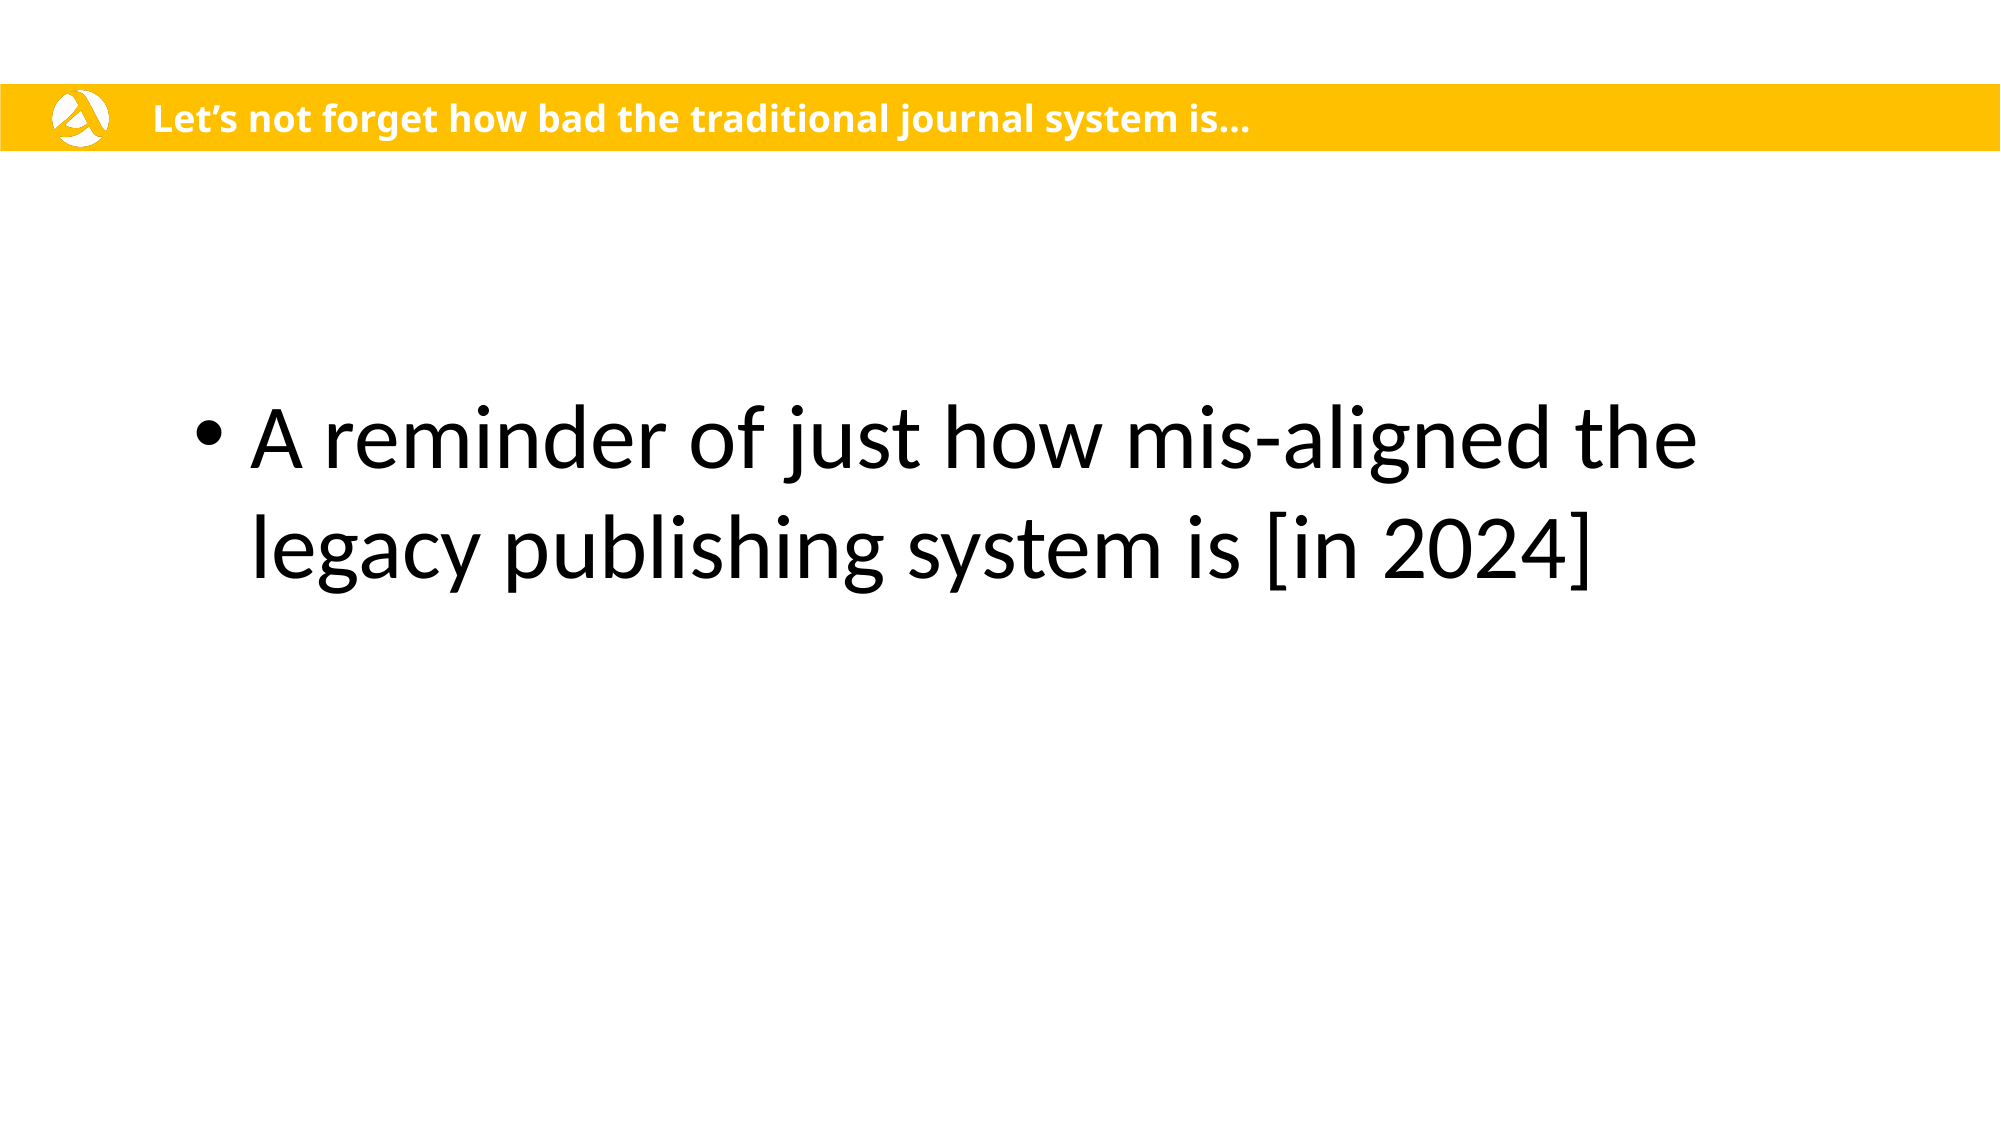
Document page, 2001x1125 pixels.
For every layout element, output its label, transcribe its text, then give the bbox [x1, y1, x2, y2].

picture [46, 86, 116, 155]
text_box A reminder of just how mis-aligned the legacy publishing system is [in 2024] [179, 369, 1850, 605]
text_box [0, 84, 2000, 152]
